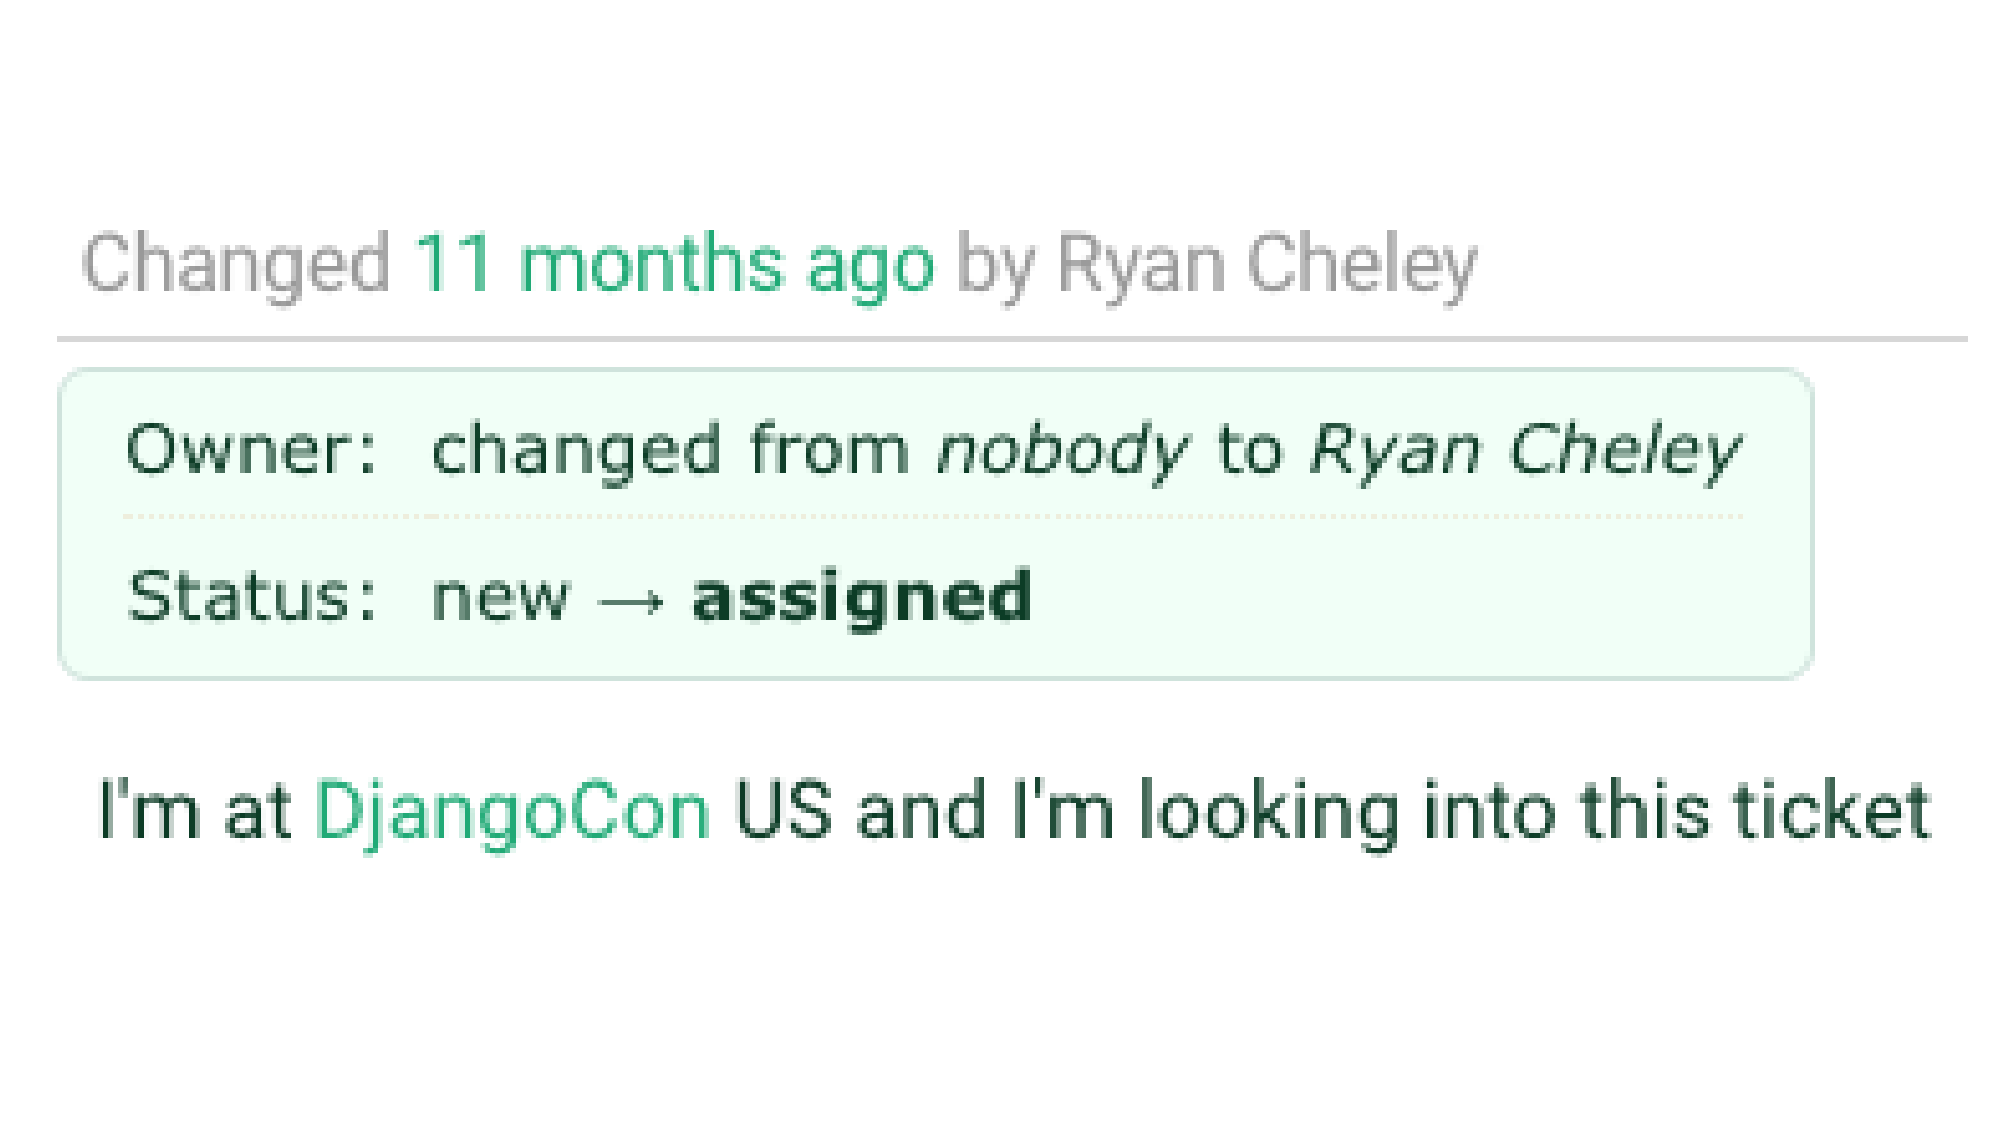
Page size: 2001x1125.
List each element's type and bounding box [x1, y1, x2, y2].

picture [32, 190, 1968, 935]
